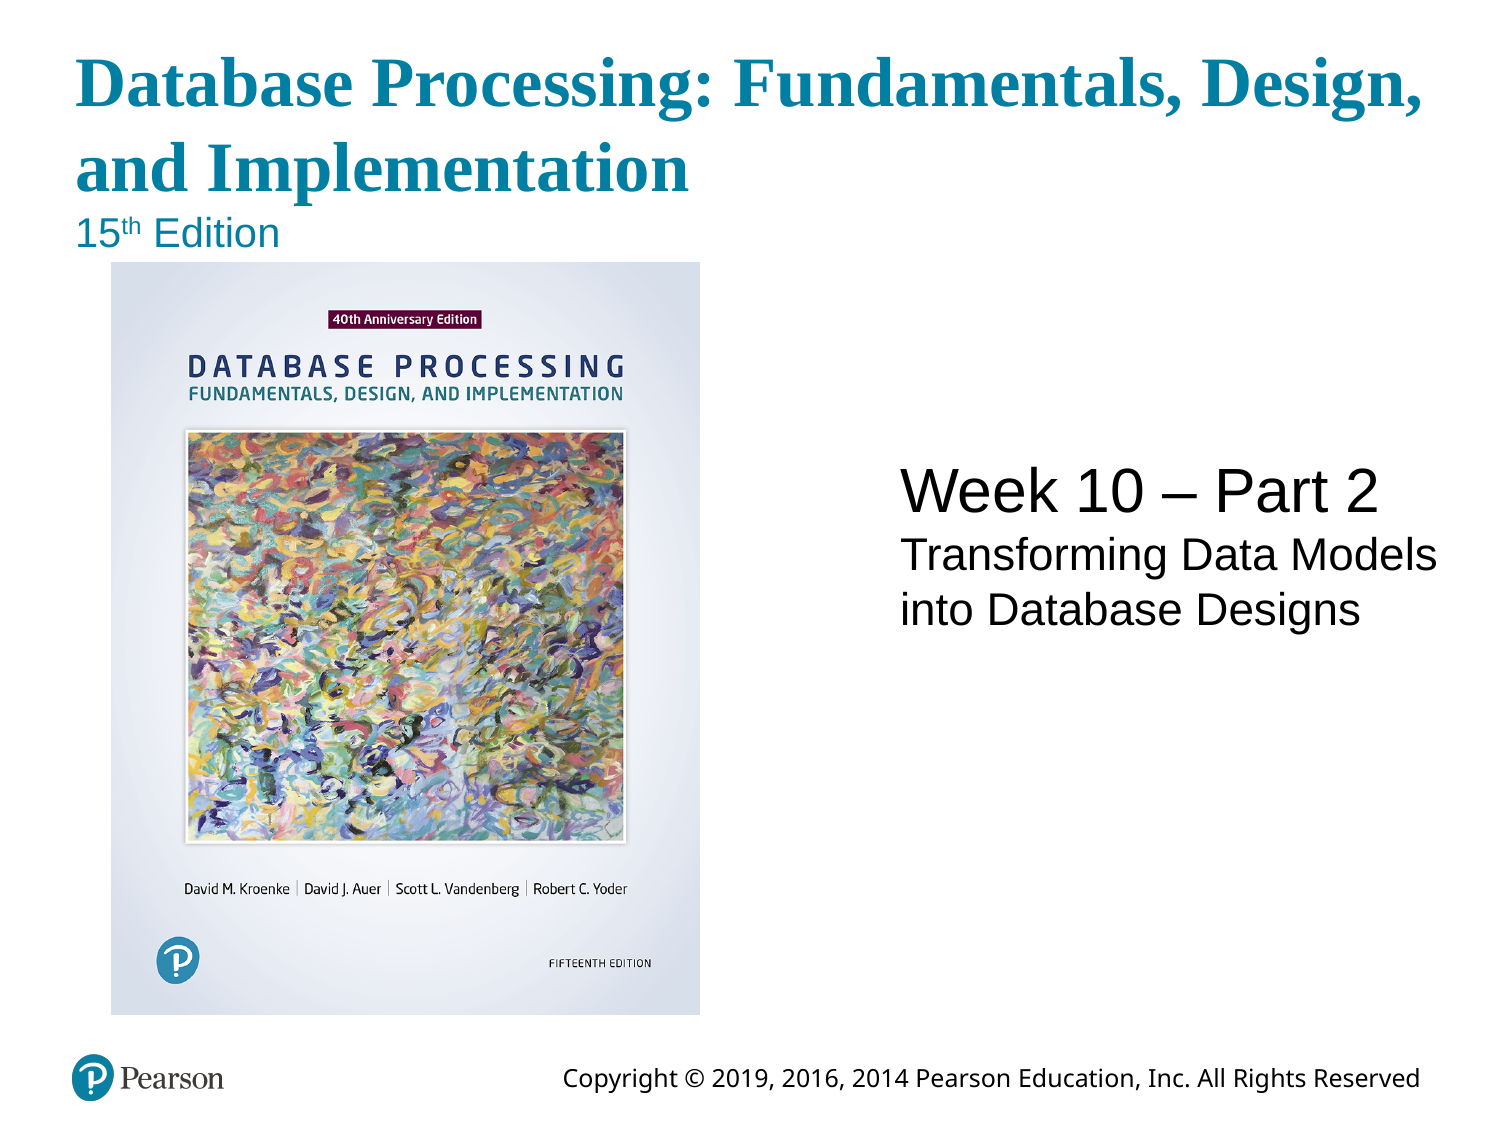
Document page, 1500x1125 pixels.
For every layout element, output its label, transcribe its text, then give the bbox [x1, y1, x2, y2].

picture [111, 262, 700, 1016]
picture [80, 1063, 106, 1088]
list Transforming Data Models into Database Designs [900, 525, 1500, 1005]
list 15th Edition [75, 205, 1425, 1005]
picture [72, 1087, 83, 1101]
picture [72, 1054, 88, 1070]
picture [98, 1054, 224, 1101]
list Week 10 – Part 2 [900, 262, 1500, 525]
title Database Processing: Fundamentals, Design, and Implementation [75, 35, 1425, 205]
